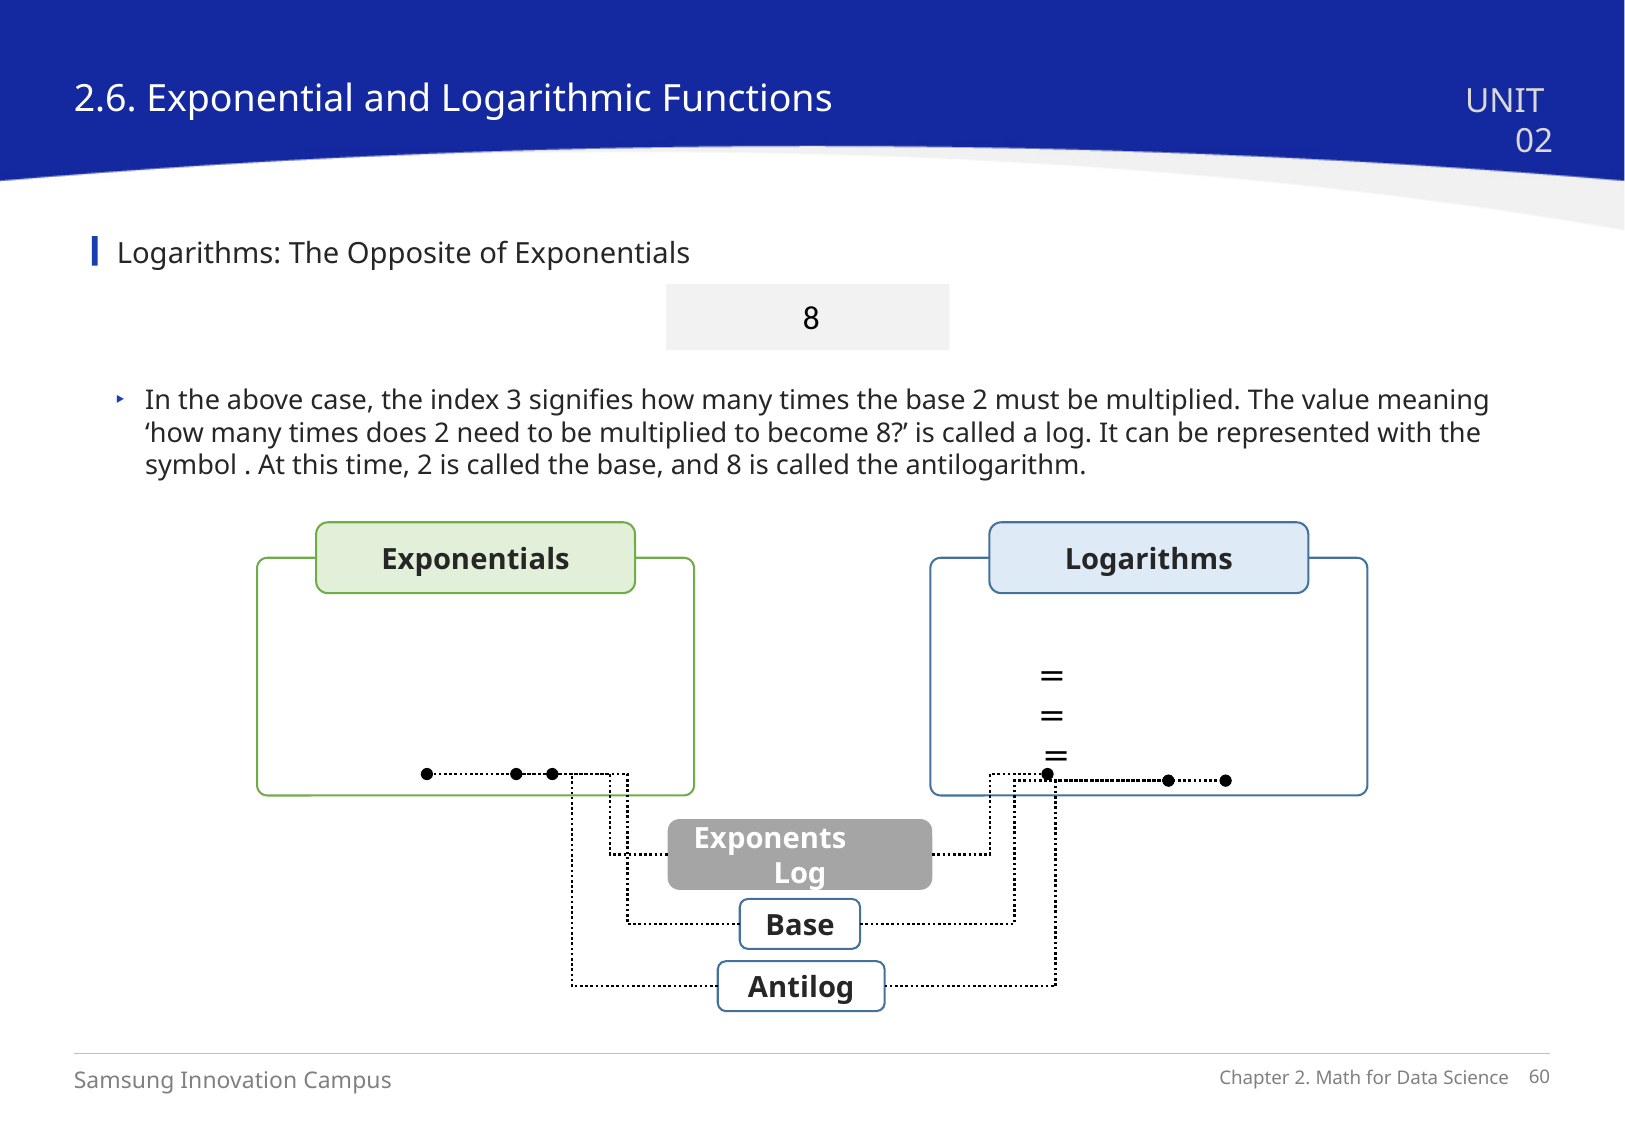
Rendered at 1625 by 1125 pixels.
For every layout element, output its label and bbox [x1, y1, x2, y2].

text_box [73, 73, 1554, 120]
text_box [91, 234, 1533, 270]
picture [0, 0, 1625, 1125]
text_box [256, 522, 1368, 1012]
text_box [665, 283, 951, 351]
